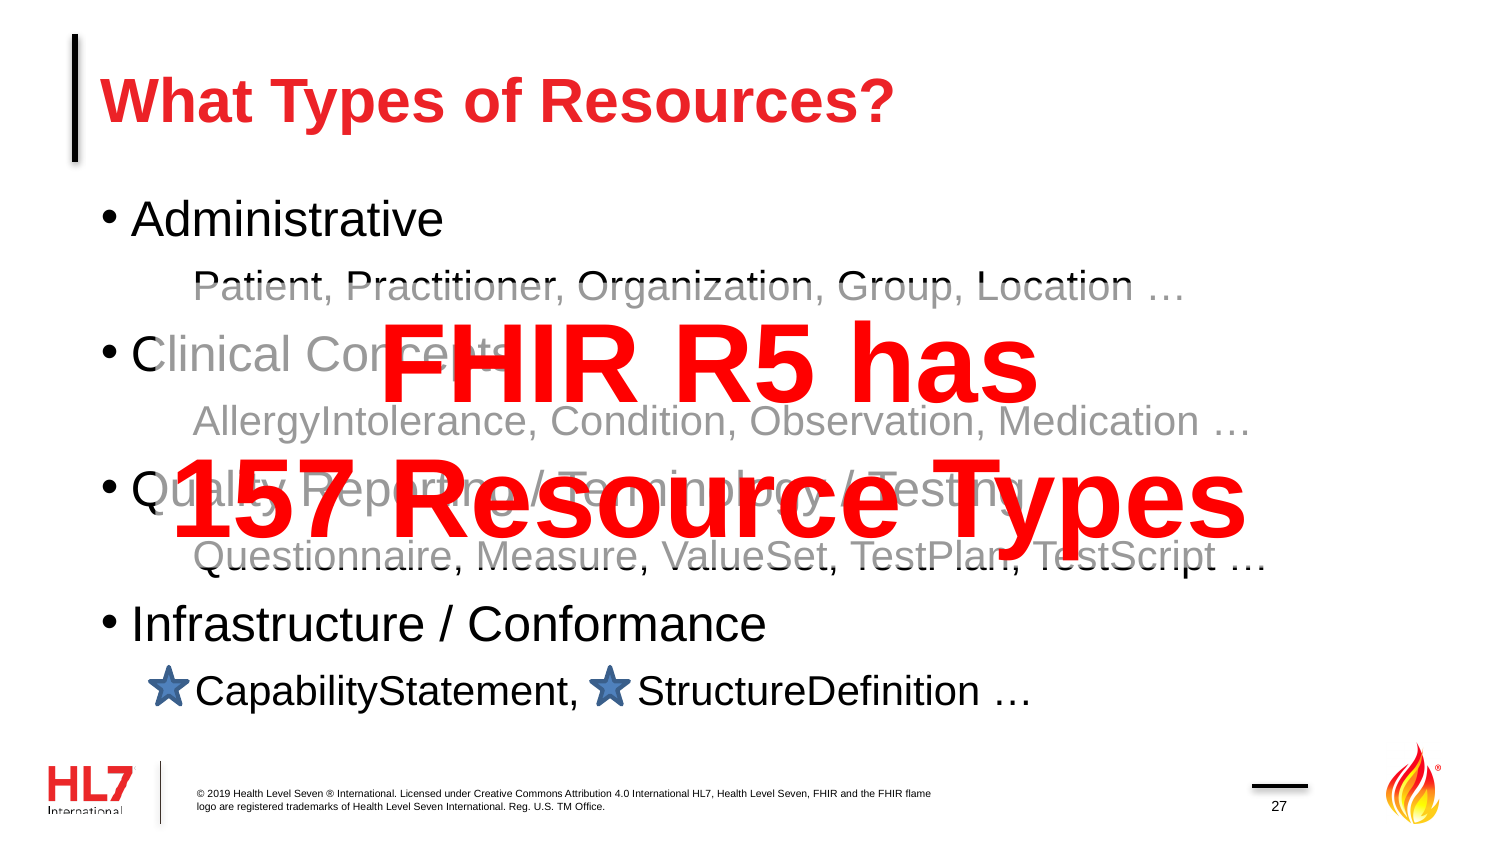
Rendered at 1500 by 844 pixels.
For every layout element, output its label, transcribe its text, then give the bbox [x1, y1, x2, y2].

footer © 2019 Health Level Seven ® International. Licensed under Creative Commons Attribution 4.0 International HL7, Health Level Seven, FHIR and the FHIR flame logo are registered trademarks of Health Level Seven International. Reg. U.S. TM Office. [196, 786, 941, 813]
title What Types of Resources? [100, 33, 1451, 163]
list Administrative Patient, Practitioner, Organization, Group, Location … Clinical Concepts AllergyIntolerance, Condition, Observation, Medication … Quality Reporting / Terminology / Testing Questionnaire, Measure, ValueSet, TestPlan, TestScript … Infrastructure / Conformance CapabilityStatement, StructureDefinition … [100, 186, 1451, 740]
slide_number 27 [1257, 788, 1302, 815]
picture [1386, 742, 1441, 824]
text_box [147, 664, 190, 707]
text_box [589, 664, 631, 707]
text_box FHIR R5 has 157 Resource Types [155, 282, 1265, 568]
